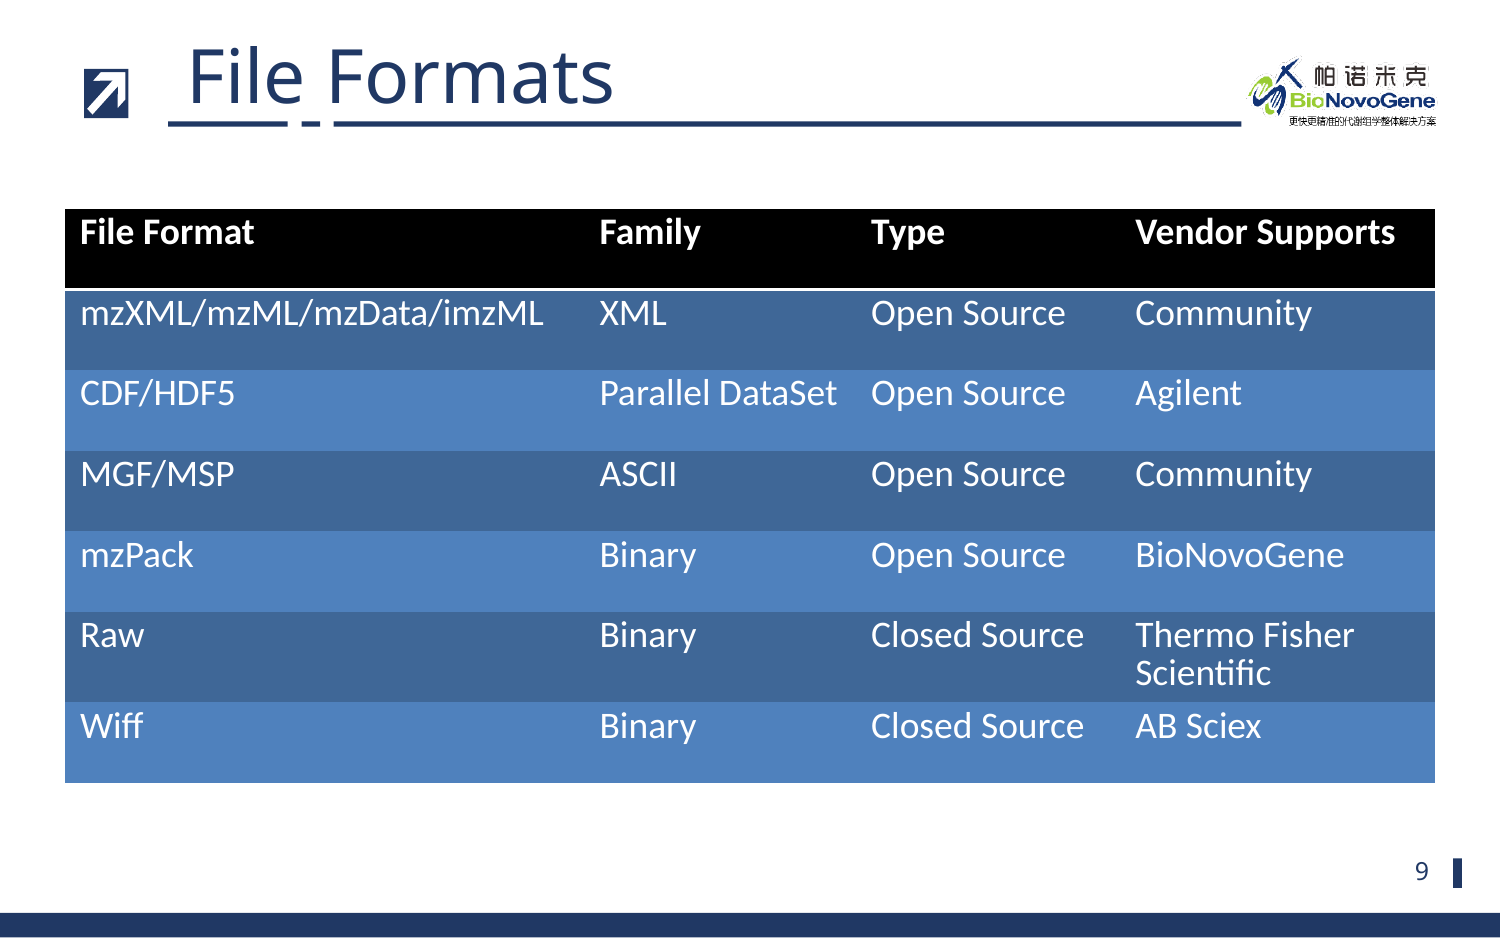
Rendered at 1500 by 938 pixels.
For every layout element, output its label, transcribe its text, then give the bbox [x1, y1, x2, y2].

table_header Vendor Supports [1121, 209, 1435, 288]
table_cell MGF/MSP [65, 451, 585, 531]
table_cell Binary [585, 702, 856, 783]
table_header File Format [65, 209, 585, 288]
table_header Type [856, 209, 1121, 288]
table_cell Closed Source [856, 702, 1121, 783]
table_cell mzXML/mzML/mzData/imzML [65, 291, 585, 370]
table_cell Binary [585, 612, 856, 702]
table_cell Community [1121, 291, 1435, 370]
table_cell Parallel DataSet [585, 370, 856, 451]
table_cell Thermo Fisher Scientific [1121, 612, 1435, 702]
table_header Family [585, 209, 856, 288]
table_cell Agilent [1121, 370, 1435, 451]
table_cell Closed Source [856, 612, 1121, 702]
table_cell Binary [585, 531, 856, 612]
table_cell Raw [65, 612, 585, 702]
title File Formats [171, 19, 1058, 127]
table_cell Community [1121, 451, 1435, 531]
table_cell Open Source [856, 370, 1121, 451]
table_cell Open Source [856, 451, 1121, 531]
table_cell BioNovoGene [1121, 531, 1435, 612]
table_cell XML [585, 291, 856, 370]
table_cell Wiff [65, 702, 585, 783]
table_cell ASCII [585, 451, 856, 531]
table_cell Open Source [856, 531, 1121, 612]
table_cell mzPack [65, 531, 585, 612]
picture [1245, 55, 1444, 132]
table_cell CDF/HDF5 [65, 370, 585, 451]
table_cell Open Source [856, 291, 1121, 370]
table_cell AB Sciex [1121, 702, 1435, 783]
